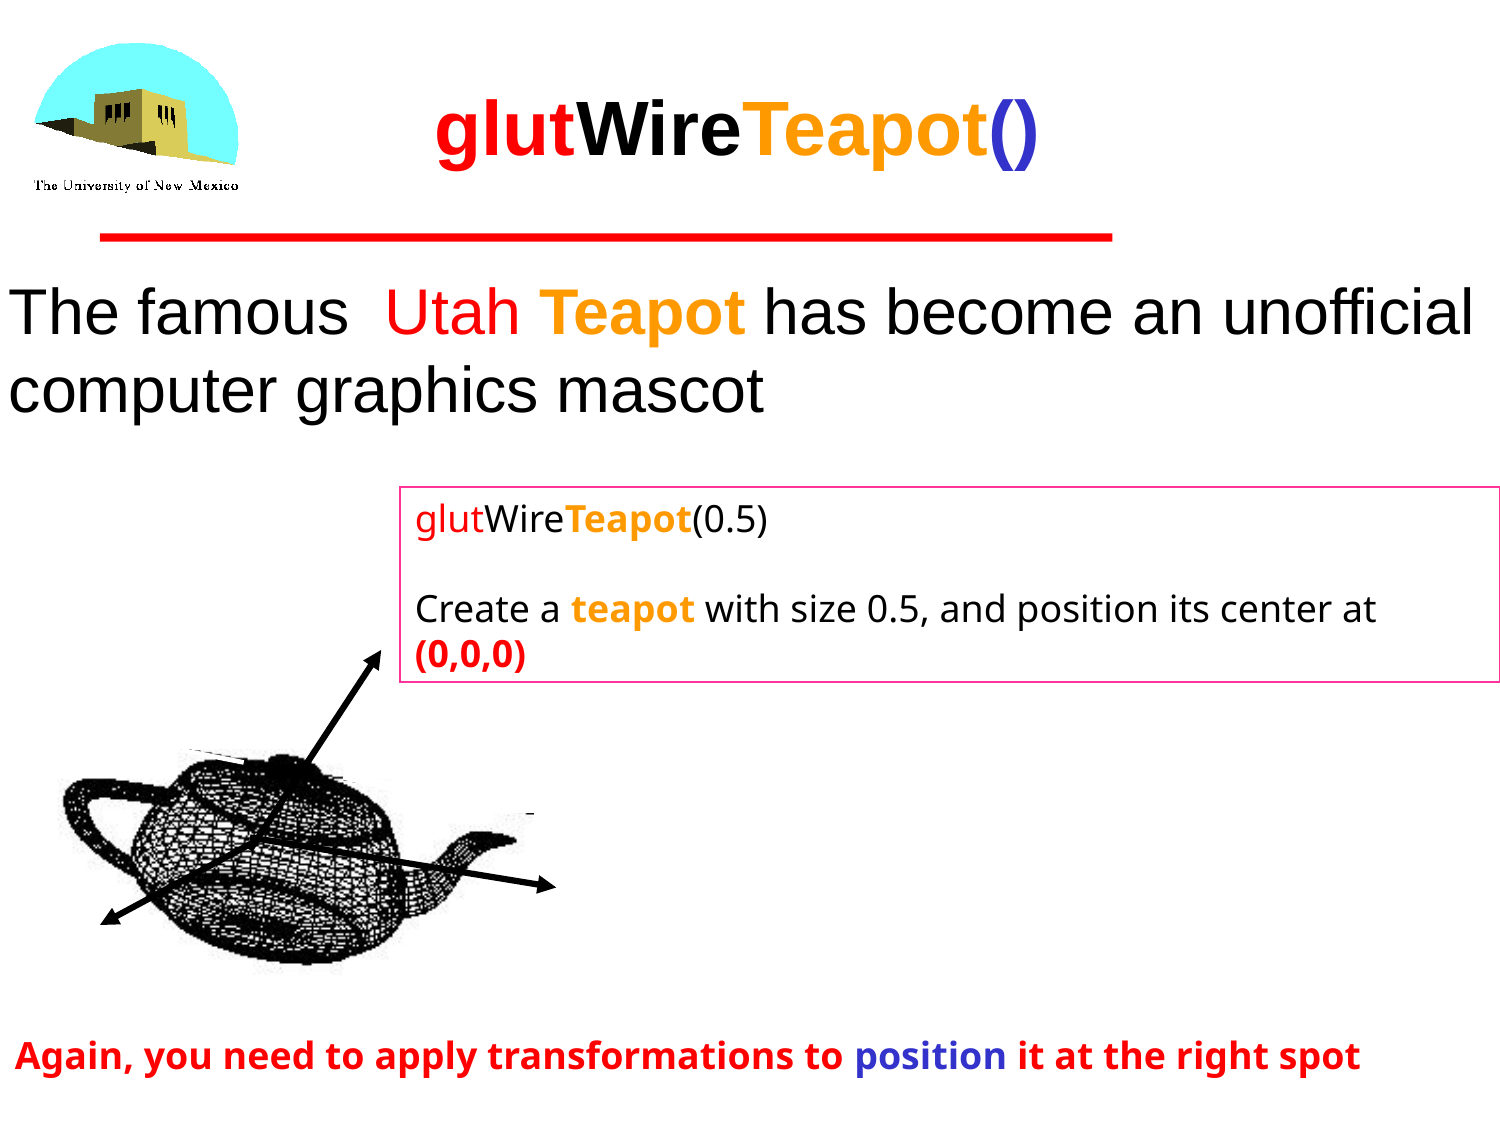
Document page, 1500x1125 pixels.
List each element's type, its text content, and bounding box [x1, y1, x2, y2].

text_box Again, you need to apply transformations to position it at the right spot [0, 1024, 1386, 1085]
list The famous Utah Teapot has become an unofficial computer graphics mascot [0, 262, 1500, 938]
title glutWireTeapot() [225, 37, 1250, 213]
text_box [333, 649, 382, 723]
text_box glutWireTeapot(0.5) Create a teapot with size 0.5, and position its center at (0,0,0) [399, 487, 1500, 682]
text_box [43, 724, 619, 1011]
